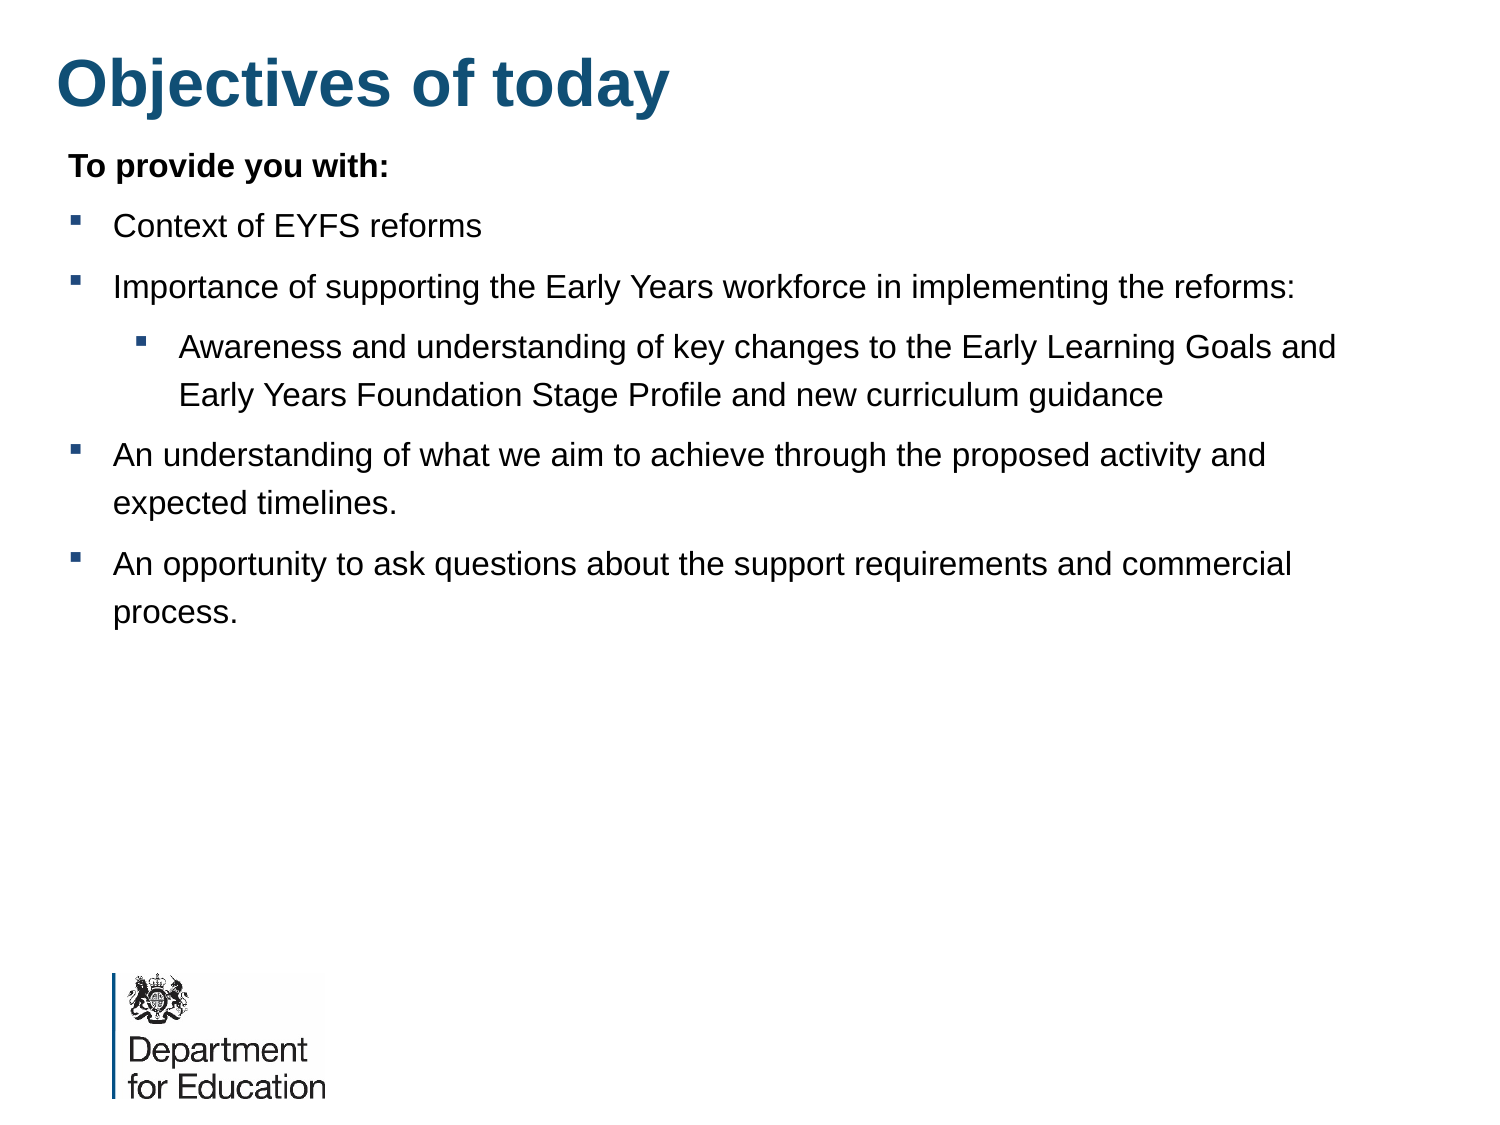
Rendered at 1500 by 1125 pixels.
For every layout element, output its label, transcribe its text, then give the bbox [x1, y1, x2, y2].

text_box To provide you with: Context of EYFS reforms Importance of supporting the Early Years workforce in implementing the reforms: Awareness and understanding of key changes to the Early Learning Goals and Early Years Foundation Stage Profile and new curriculum guidance An understanding of what we aim to achieve through the proposed activity and expected timelines. An opportunity to ask questions about the support requirements and commercial process. [53, 128, 1424, 988]
picture [112, 988, 325, 1099]
text_box Objectives of today [41, 30, 1282, 129]
